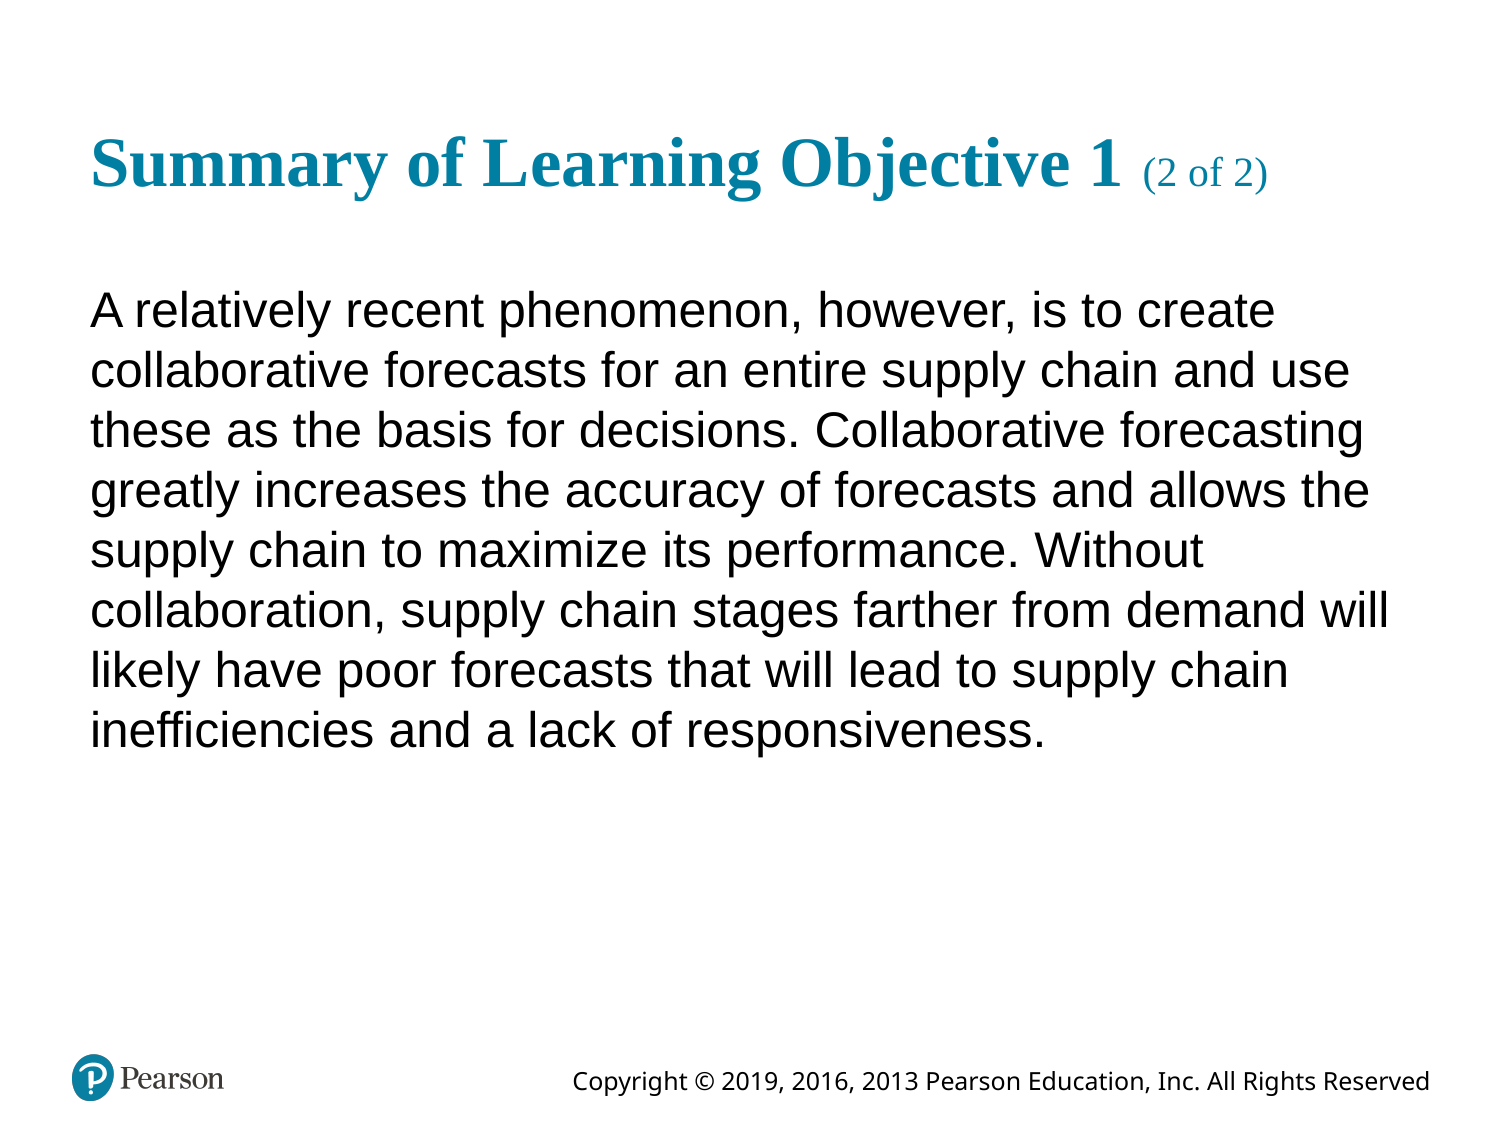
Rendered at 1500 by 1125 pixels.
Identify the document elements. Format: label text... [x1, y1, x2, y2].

picture [98, 1054, 224, 1101]
picture [72, 1054, 88, 1070]
picture [72, 1087, 83, 1101]
title Summary of Learning Objective 1 (2 of 2) [75, 0, 1425, 216]
picture [80, 1063, 106, 1088]
list A relatively recent phenomenon, however, is to create collaborative forecasts for an entire supply chain and use these as the basis for decisions. Collaborative forecasting greatly increases the accuracy of forecasts and allows the supply chain to maximize its performance. Without collaboration, supply chain stages farther from demand will likely have poor forecasts that will lead to supply chain inefficiencies and a lack of responsiveness. [75, 262, 1425, 1005]
